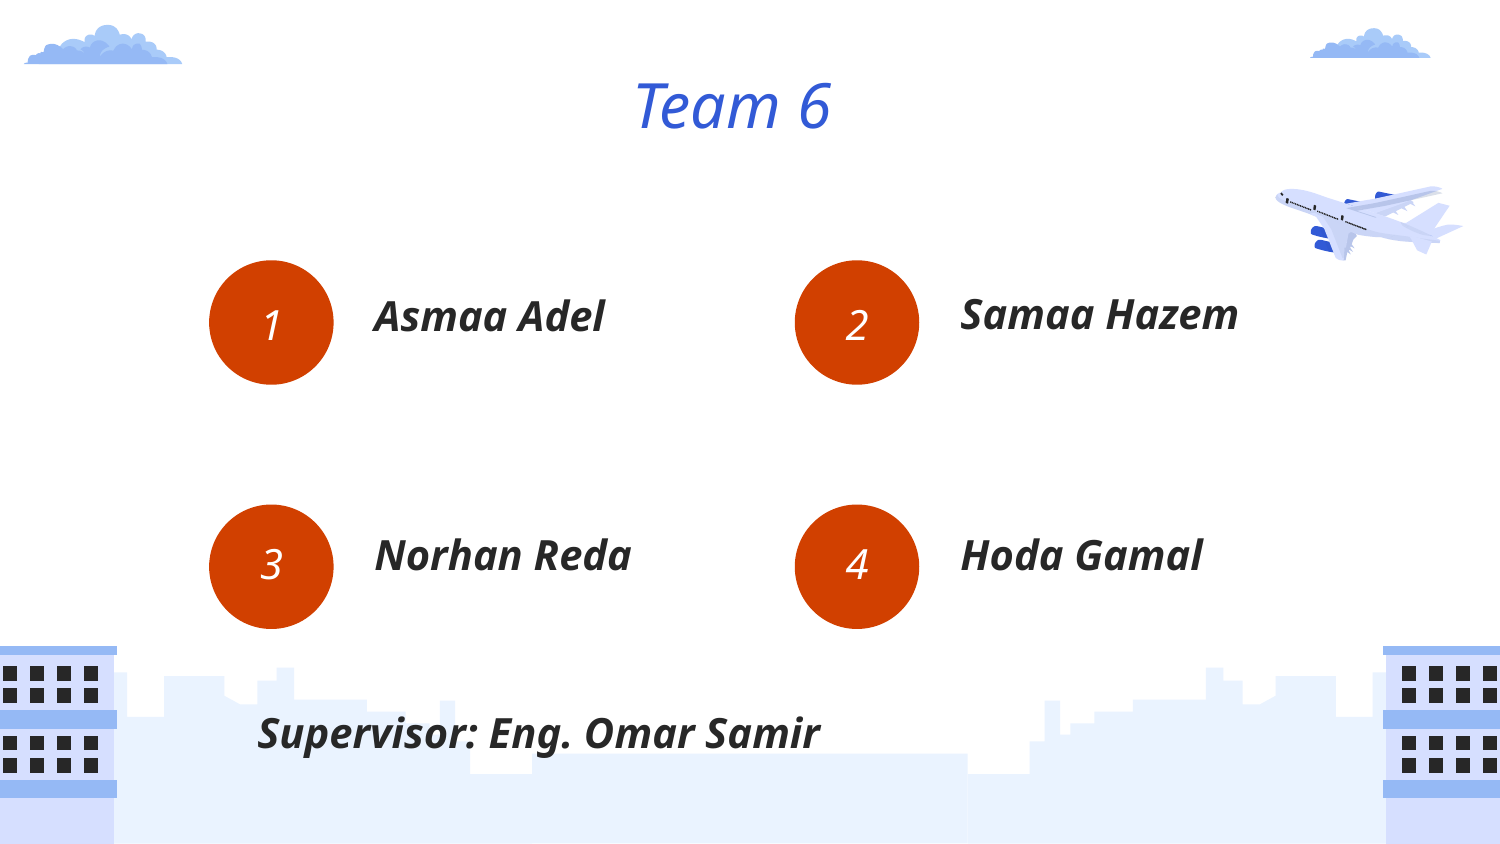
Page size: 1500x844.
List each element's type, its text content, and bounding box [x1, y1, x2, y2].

title Hoda Gamal [945, 533, 1330, 594]
text_box [225, 504, 318, 525]
title Norhan Reda [359, 533, 744, 594]
title 3 [211, 525, 332, 601]
title 2 [796, 286, 918, 362]
title 4 [796, 525, 918, 601]
title Asmaa Adel [359, 295, 744, 356]
text_box [806, 260, 908, 286]
text_box [223, 362, 320, 385]
title Samaa Hazem [945, 292, 1330, 353]
title 1 [211, 286, 332, 362]
text_box [808, 362, 906, 385]
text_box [1275, 186, 1464, 261]
text_box Supervisor: Eng. Omar Samir [242, 691, 860, 782]
text_box [805, 601, 909, 629]
text_box [220, 260, 322, 286]
text_box [219, 601, 324, 629]
text_box [810, 504, 904, 525]
title Team 6 [100, 50, 1365, 141]
